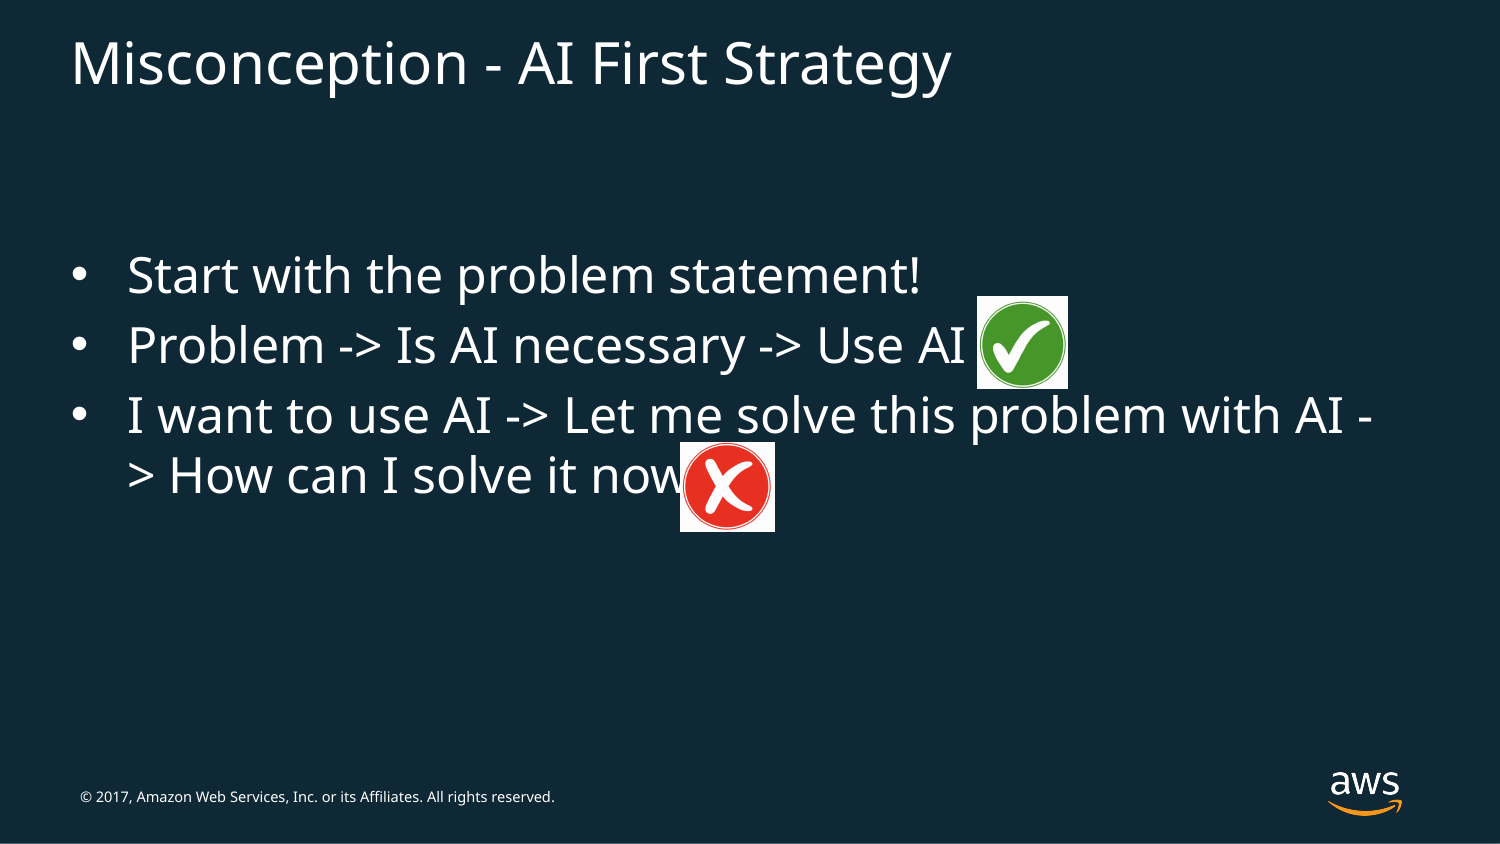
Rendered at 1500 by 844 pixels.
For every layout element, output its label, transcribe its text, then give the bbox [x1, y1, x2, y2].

title Misconception - AI First Strategy [55, 18, 1402, 109]
picture [1328, 772, 1402, 816]
list Start with the problem statement! Problem -> Is AI necessary -> Use AI I want to use AI -> Let me solve this problem with AI -> How can I solve it now? [55, 165, 1402, 749]
picture [680, 442, 775, 533]
picture [977, 296, 1068, 389]
